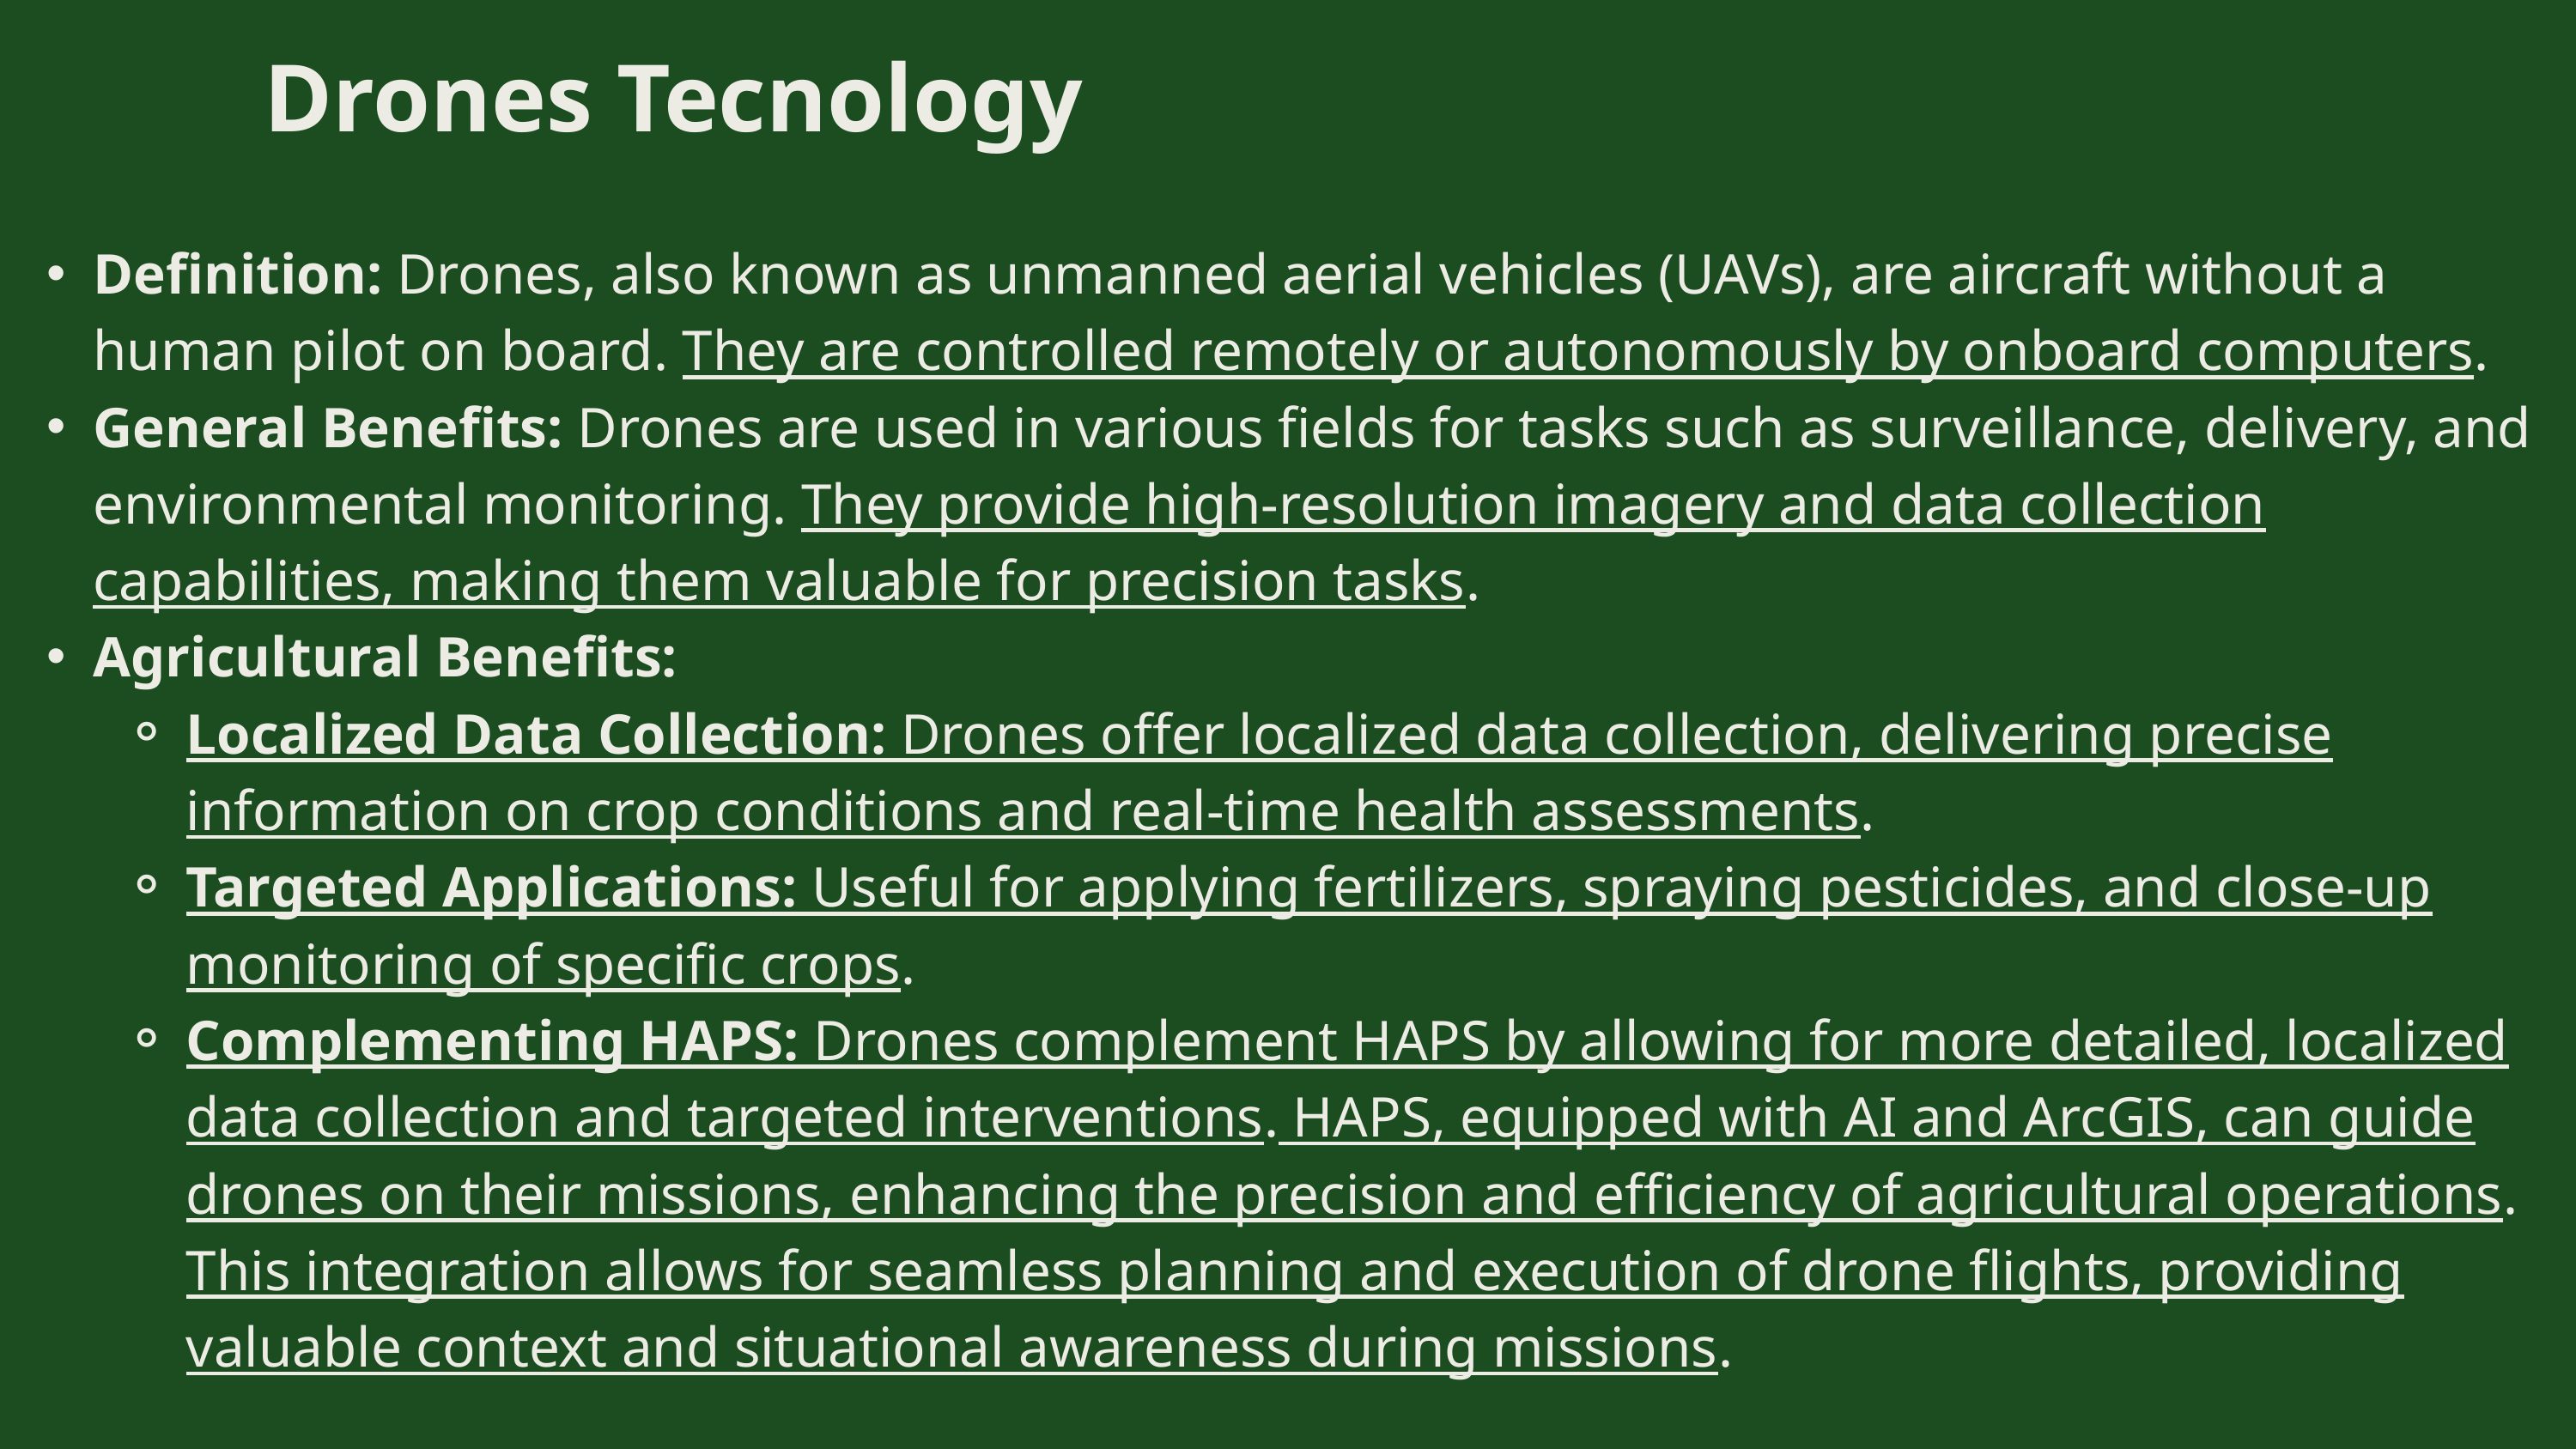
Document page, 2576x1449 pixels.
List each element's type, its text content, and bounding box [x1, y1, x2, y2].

text_box Definition: Drones, also known as unmanned aerial vehicles (UAVs), are aircraft without a human pilot on board. They are controlled remotely or autonomously by onboard computers. General Benefits: Drones are used in various fields for tasks such as surveillance, delivery, and environmental monitoring. They provide high-resolution imagery and data collection capabilities, making them valuable for precision tasks. Agricultural Benefits: Localized Data Collection: Drones offer localized data collection, delivering precise information on crop conditions and real-time health assessments. Targeted Applications: Useful for applying fertilizers, spraying pesticides, and close-up monitoring of specific crops. Complementing HAPS: Drones complement HAPS by allowing for more detailed, localized data collection and targeted interventions. HAPS, equipped with AI and ArcGIS, can guide drones on their missions, enhancing the precision and efficiency of agricultural operations. This integration allows for seamless planning and execution of drone flights, providing valuable context and situational awareness during missions. [0, 151, 2576, 1449]
text_box Drones Tecnology [144, 20, 1202, 150]
